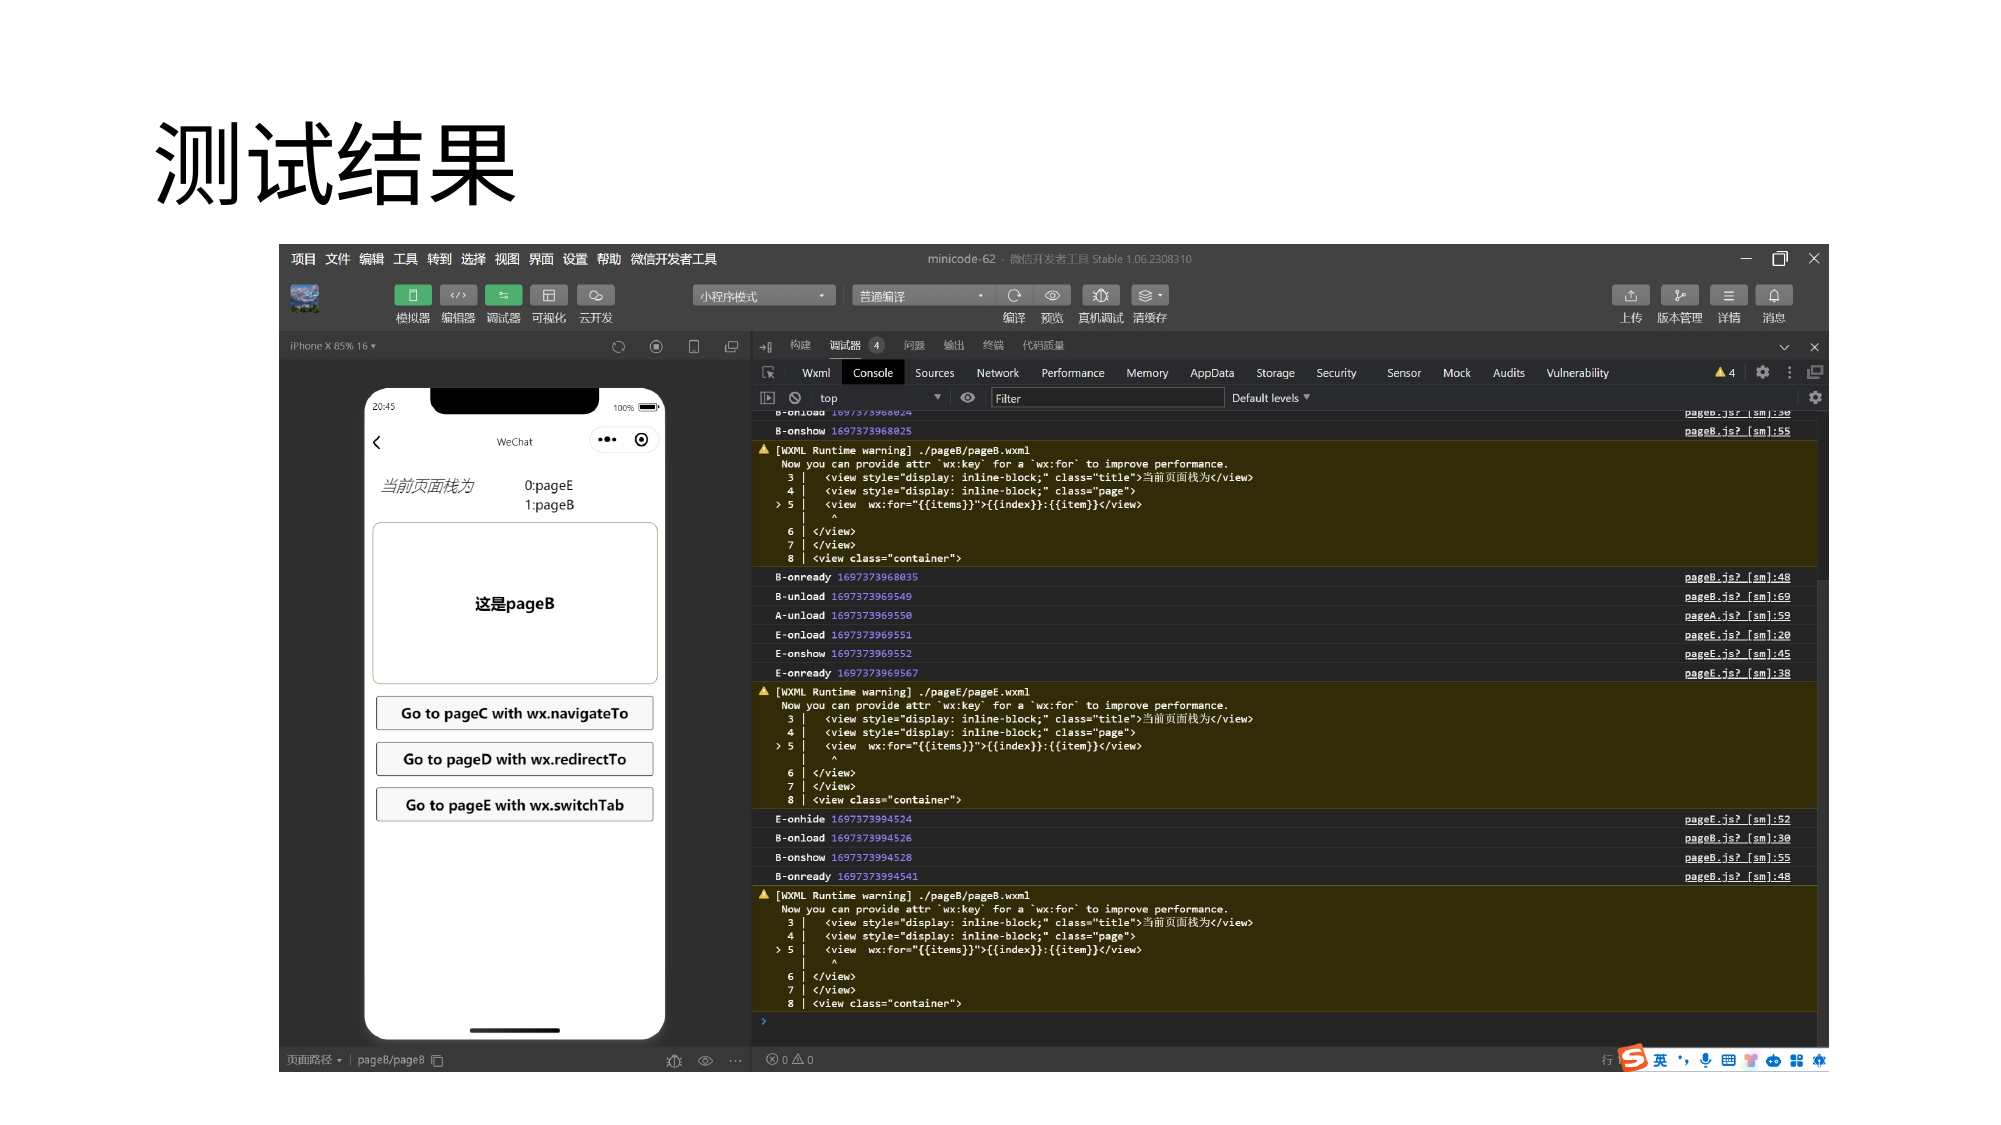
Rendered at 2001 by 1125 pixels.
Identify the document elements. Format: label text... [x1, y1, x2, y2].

picture [279, 244, 1829, 1072]
title 测试结果 [137, 59, 1863, 278]
